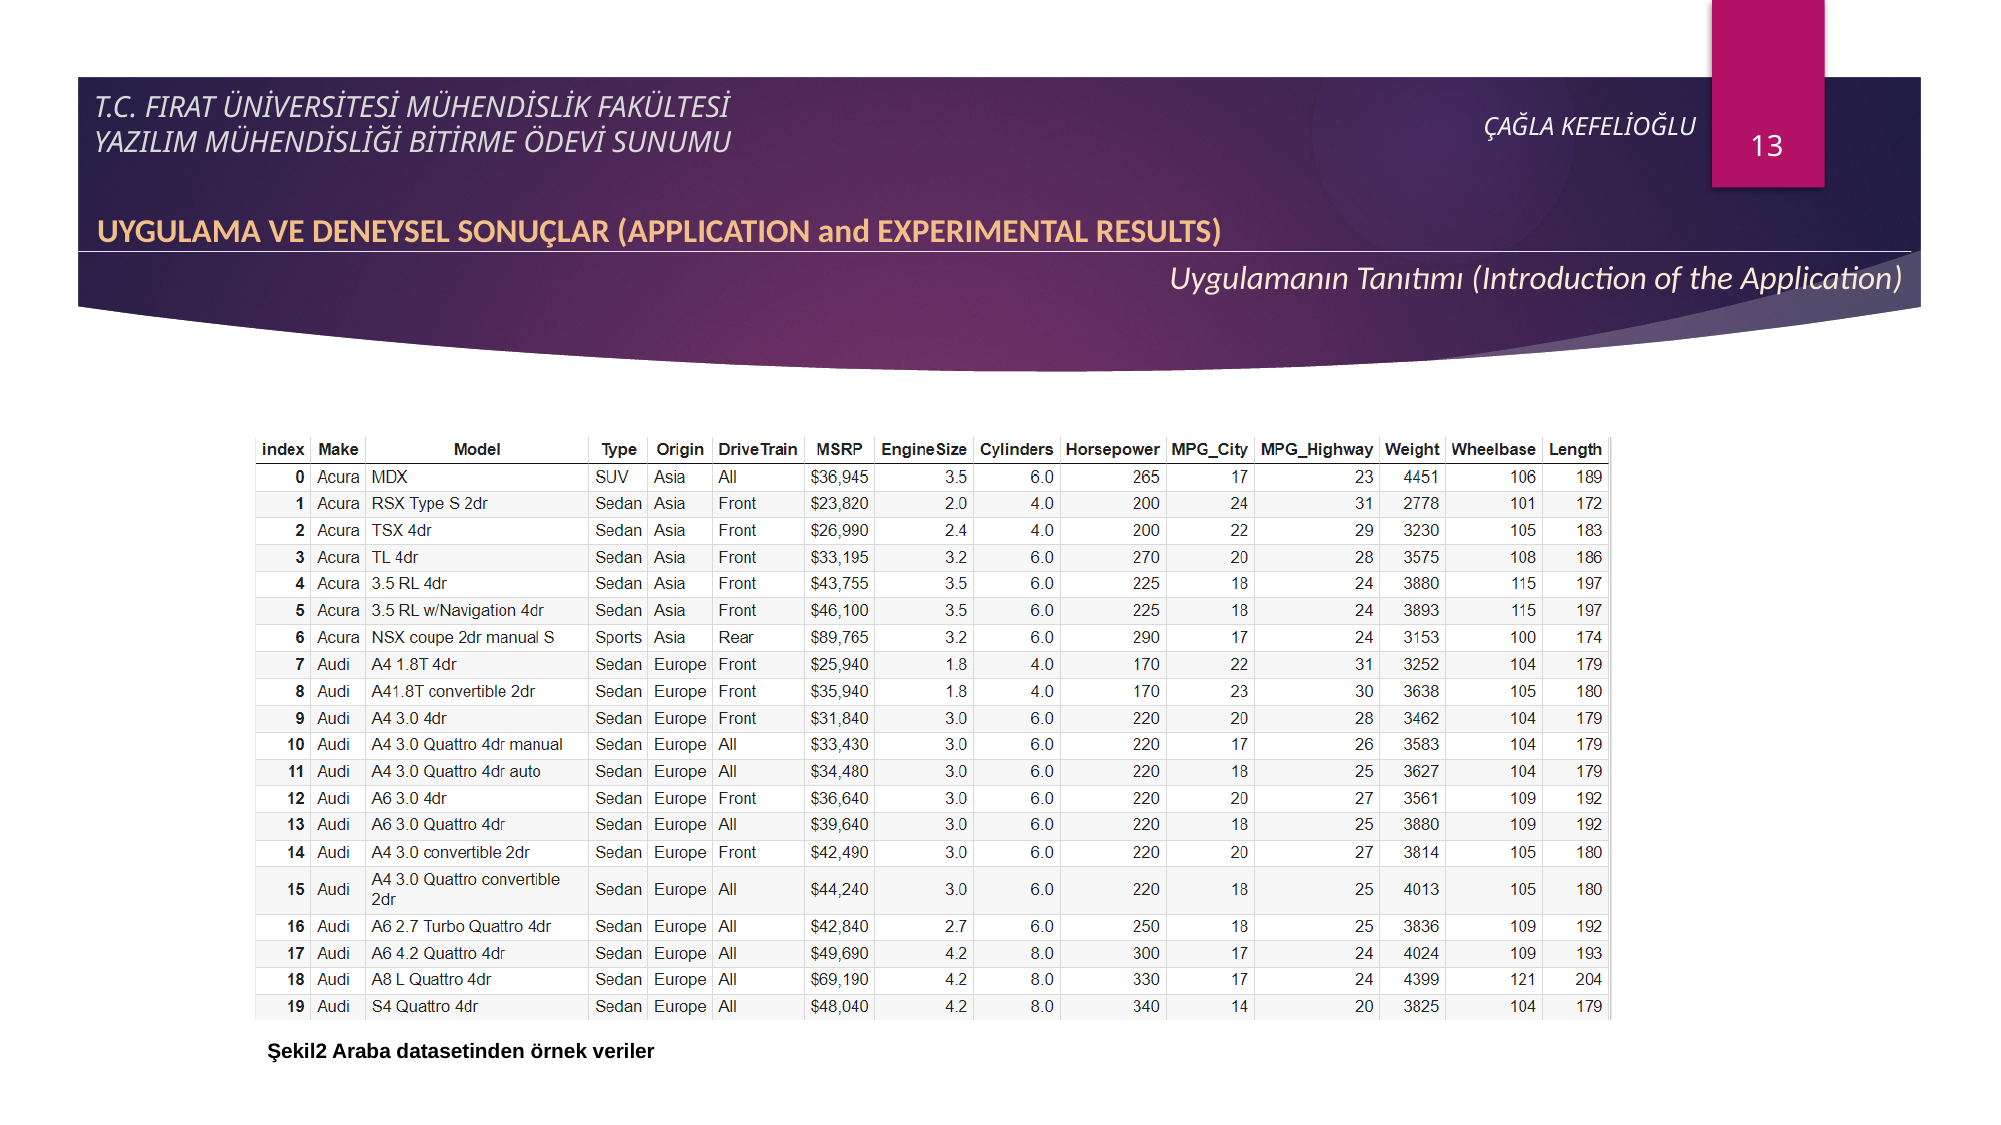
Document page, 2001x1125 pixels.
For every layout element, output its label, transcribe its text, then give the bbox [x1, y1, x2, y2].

picture [244, 437, 1612, 1020]
text_box UYGULAMA VE DENEYSEL SONUÇLAR (APPLICATION and EXPERIMENTAL RESULTS) [82, 194, 1929, 264]
title T.C. FIRAT ÜNİVERSİTESİ MÜHENDİSLİK FAKÜLTESİ YAZILIM MÜHENDİSLİĞİ BİTİRME ÖDEVİ SUNUMU [78, 87, 958, 183]
list [189, 427, 1638, 988]
text_box ÇAĞLA KEFELİOĞLU [1297, 92, 1712, 158]
slide_number 13 [1698, 48, 1836, 175]
text_box Uygulamanın Tanıtımı (Introduction of the Application) [71, 241, 1918, 311]
text_box Şekil2 Araba datasetinden örnek veriler [252, 1030, 670, 1070]
